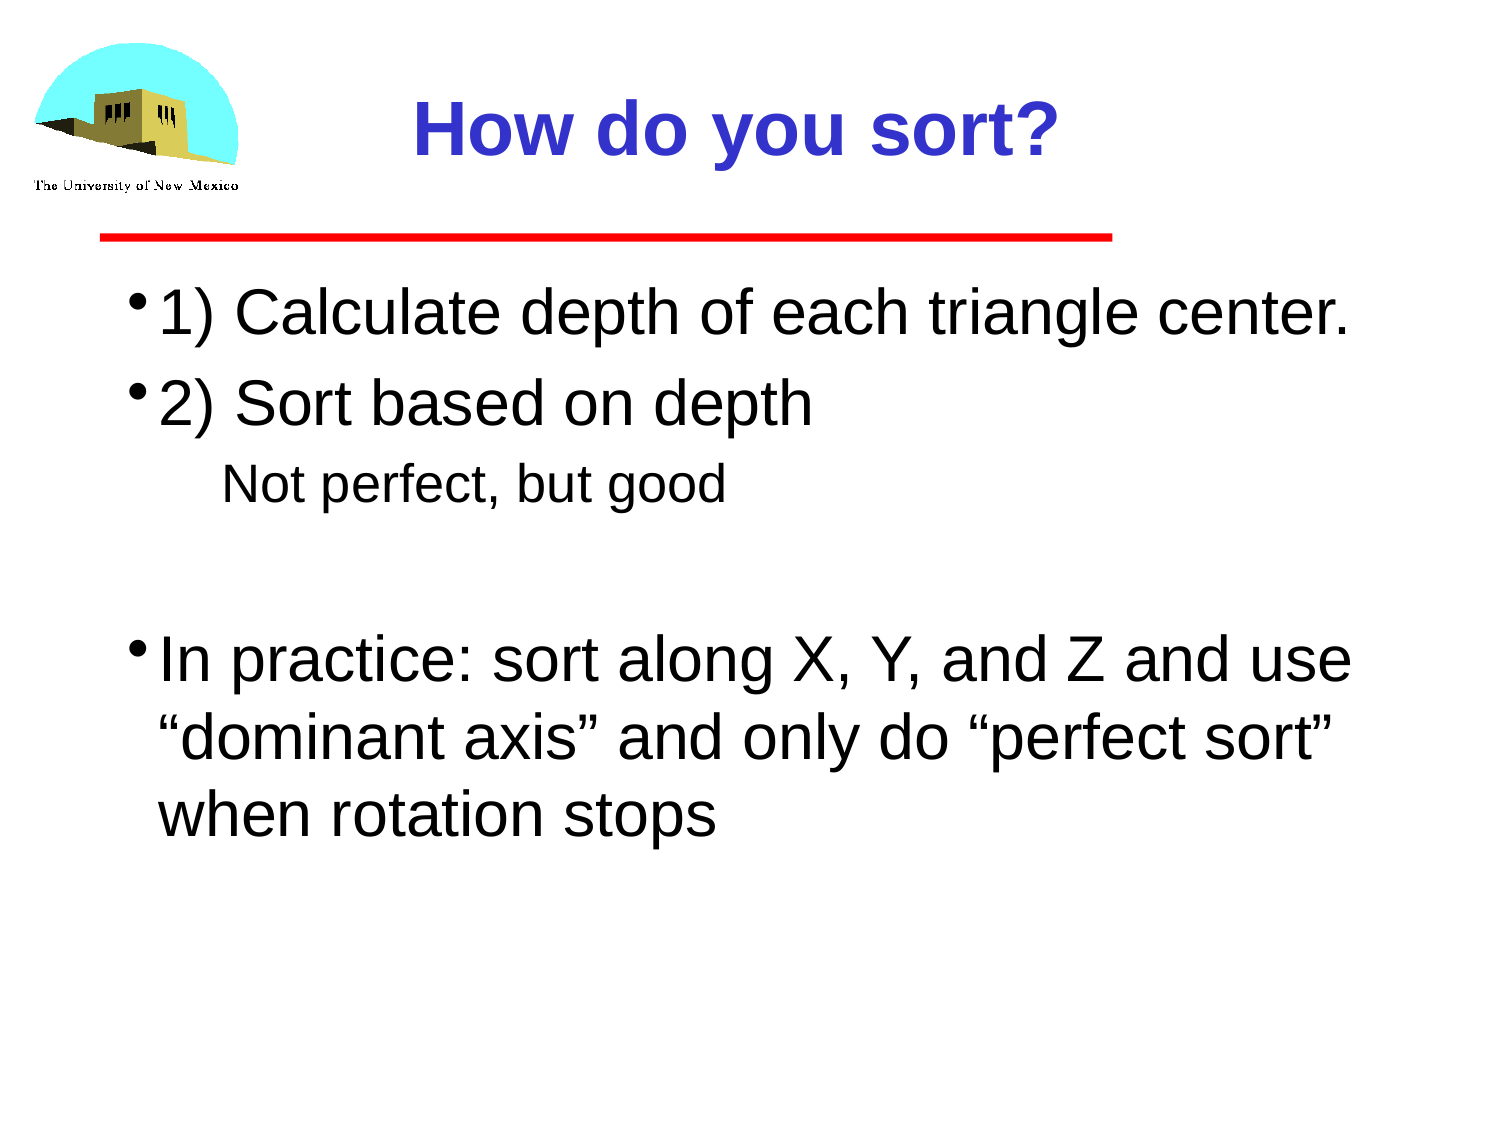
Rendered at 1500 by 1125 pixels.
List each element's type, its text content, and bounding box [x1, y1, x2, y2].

list 1) Calculate depth of each triangle center. 2) Sort based on depth Not perfect, but good In practice: sort along X, Y, and Z and use “dominant axis” and only do “perfect sort” when rotation stops [112, 262, 1388, 1038]
title How do you sort? [225, 37, 1250, 213]
